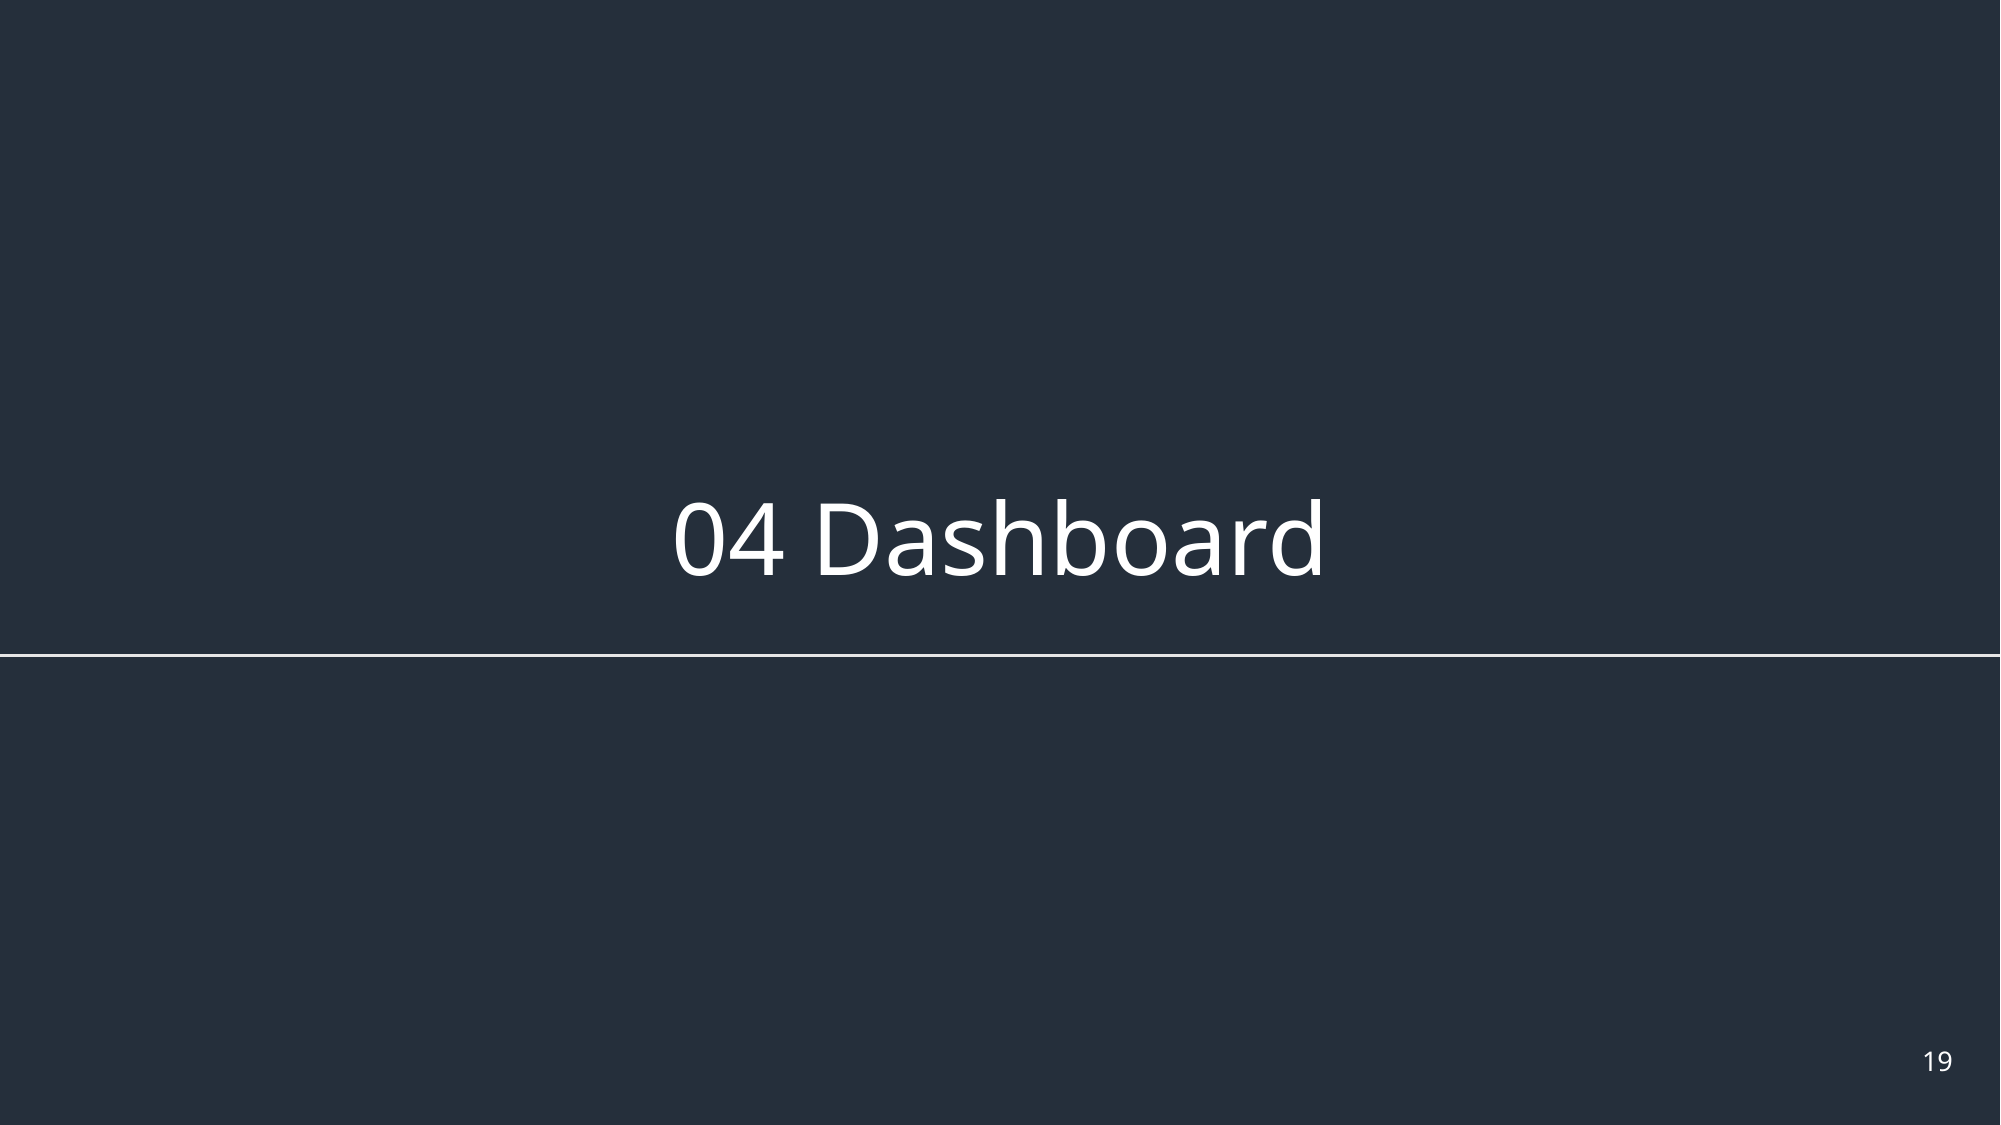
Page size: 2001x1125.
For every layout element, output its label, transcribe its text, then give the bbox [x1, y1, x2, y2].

title 04 Dashboard [111, 450, 1889, 621]
slide_number 19 [1853, 1019, 1974, 1106]
